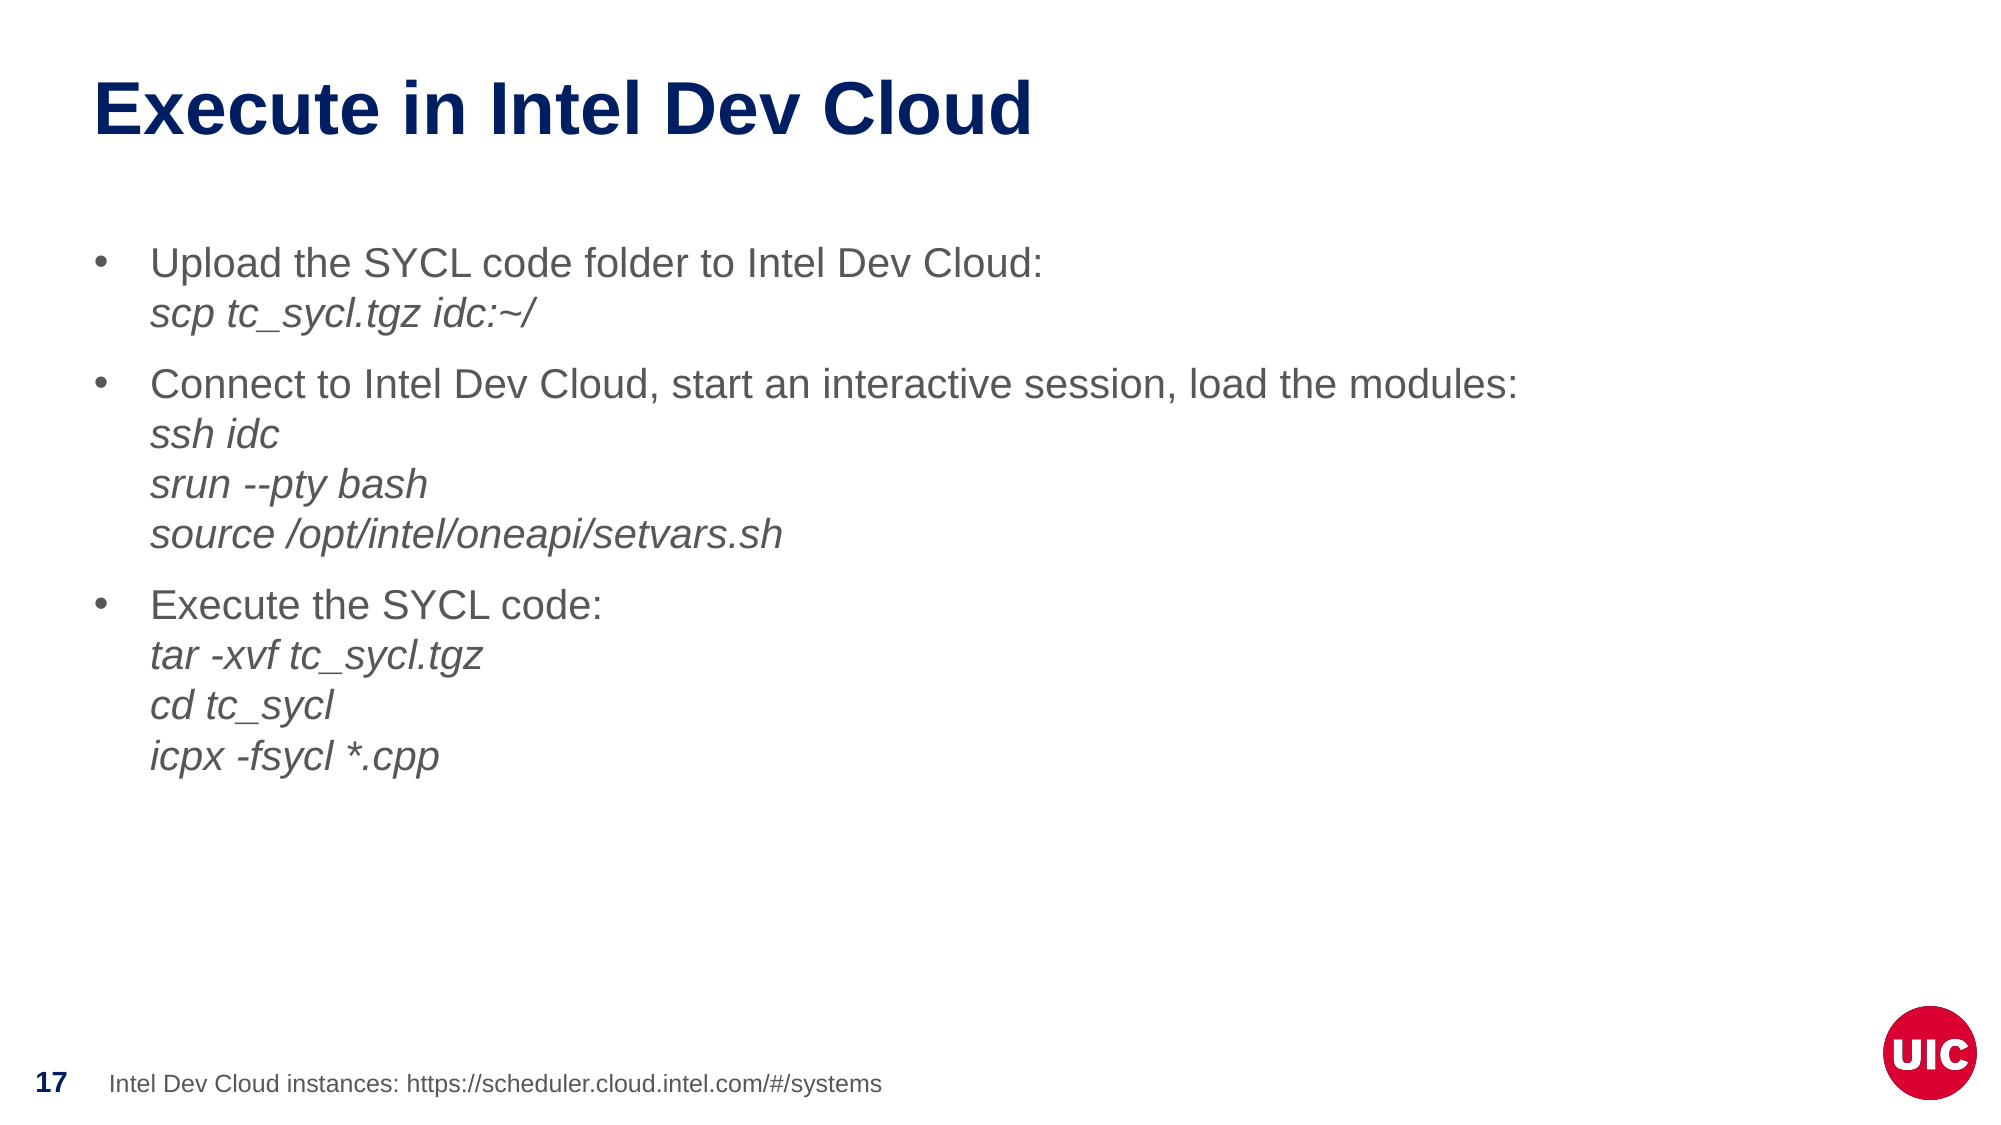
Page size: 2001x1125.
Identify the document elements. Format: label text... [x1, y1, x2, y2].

picture [1880, 1004, 1980, 1102]
list Upload the SYCL code folder to Intel Dev Cloud: scp tc_sycl.tgz idc:~/ Connect to Intel Dev Cloud, start an interactive session, load the modules: ssh idc srun --pty bash source /opt/intel/oneapi/setvars.sh Execute the SYCL code: tar -xvf tc_sycl.tgz cd tc_sycl icpx -fsycl *.cpp [93, 235, 1907, 973]
title Execute in Intel Dev Cloud [93, 70, 1907, 204]
footer Intel Dev Cloud instances: https://scheduler.cloud.intel.com/#/systems [93, 1053, 1167, 1113]
